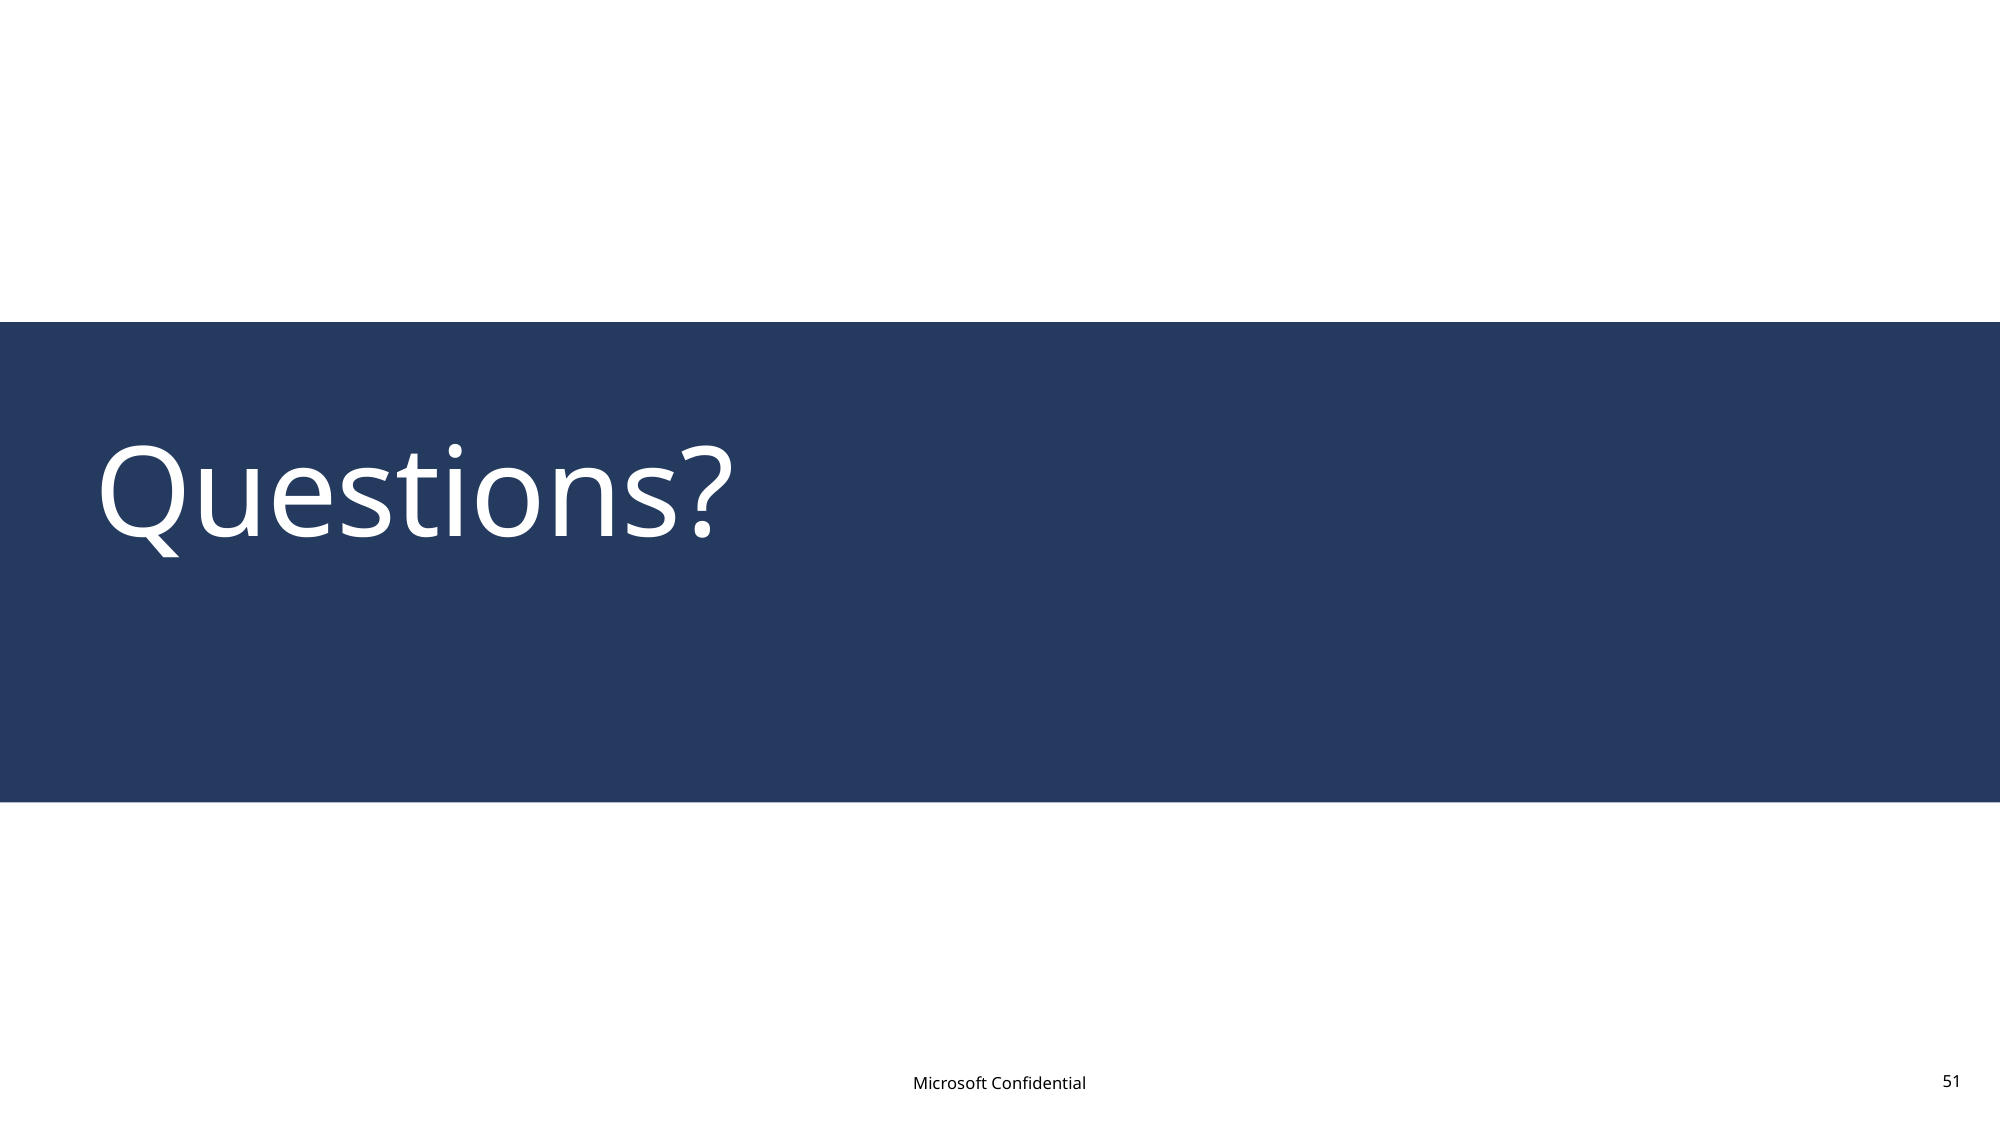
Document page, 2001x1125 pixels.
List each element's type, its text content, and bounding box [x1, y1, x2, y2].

title Questions? [94, 486, 1902, 675]
text_box [0, 322, 2000, 803]
slide_number 51 [1918, 756, 1986, 1125]
footer Microsoft Confidential [662, 756, 1338, 1125]
